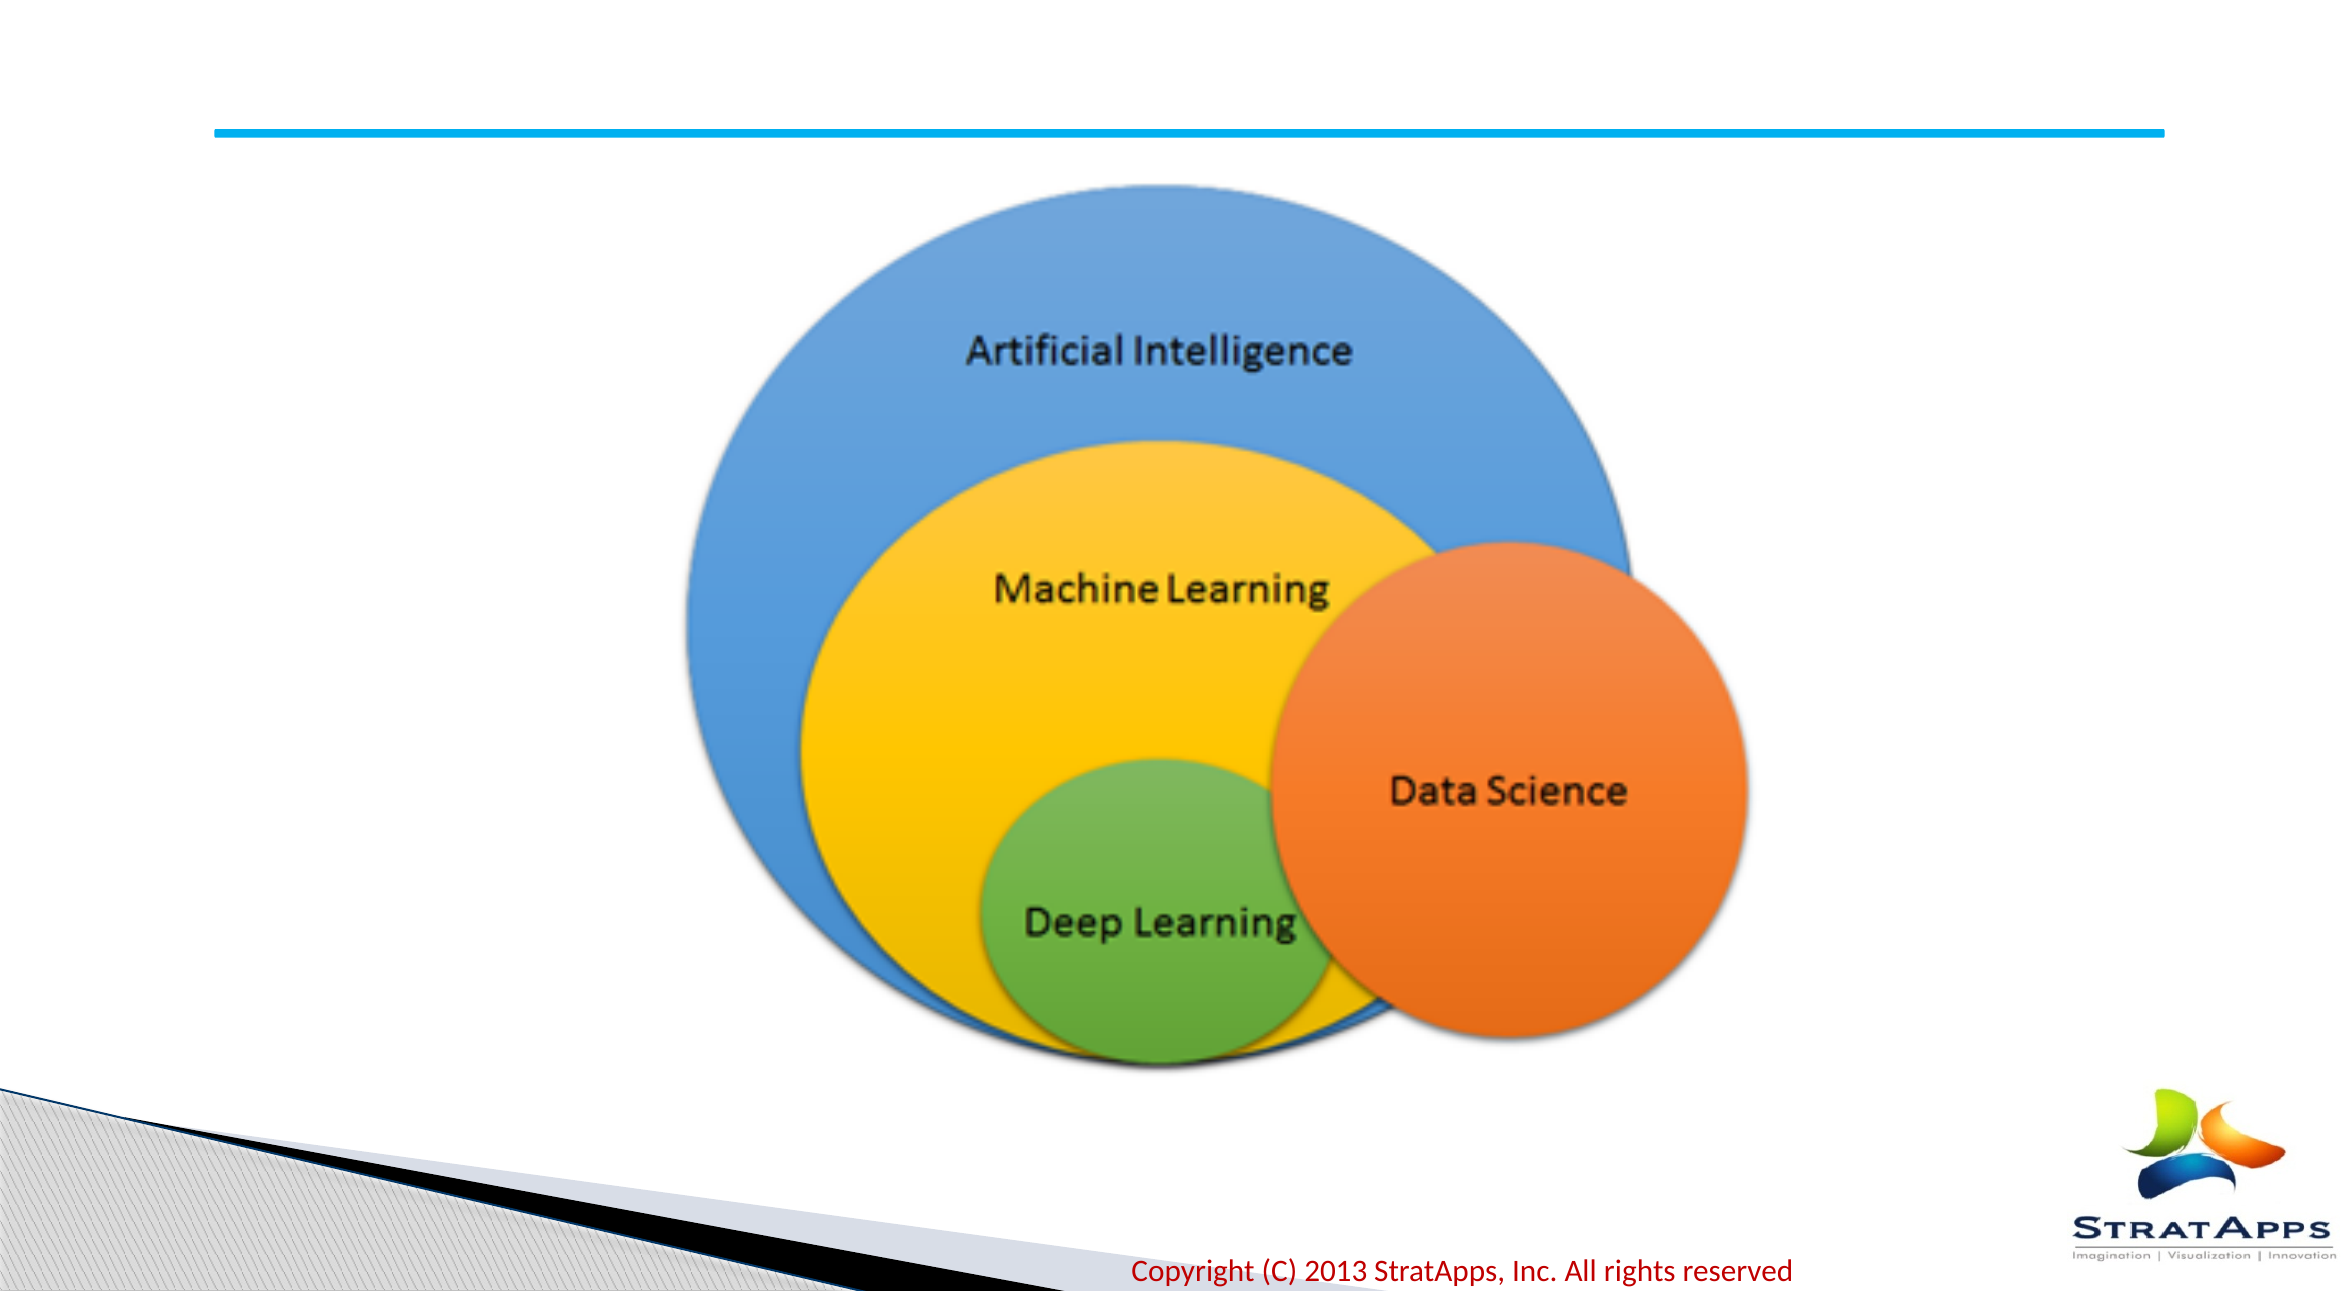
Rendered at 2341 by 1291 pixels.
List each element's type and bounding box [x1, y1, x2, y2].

picture [2067, 1060, 2341, 1291]
list [677, 178, 1760, 1080]
